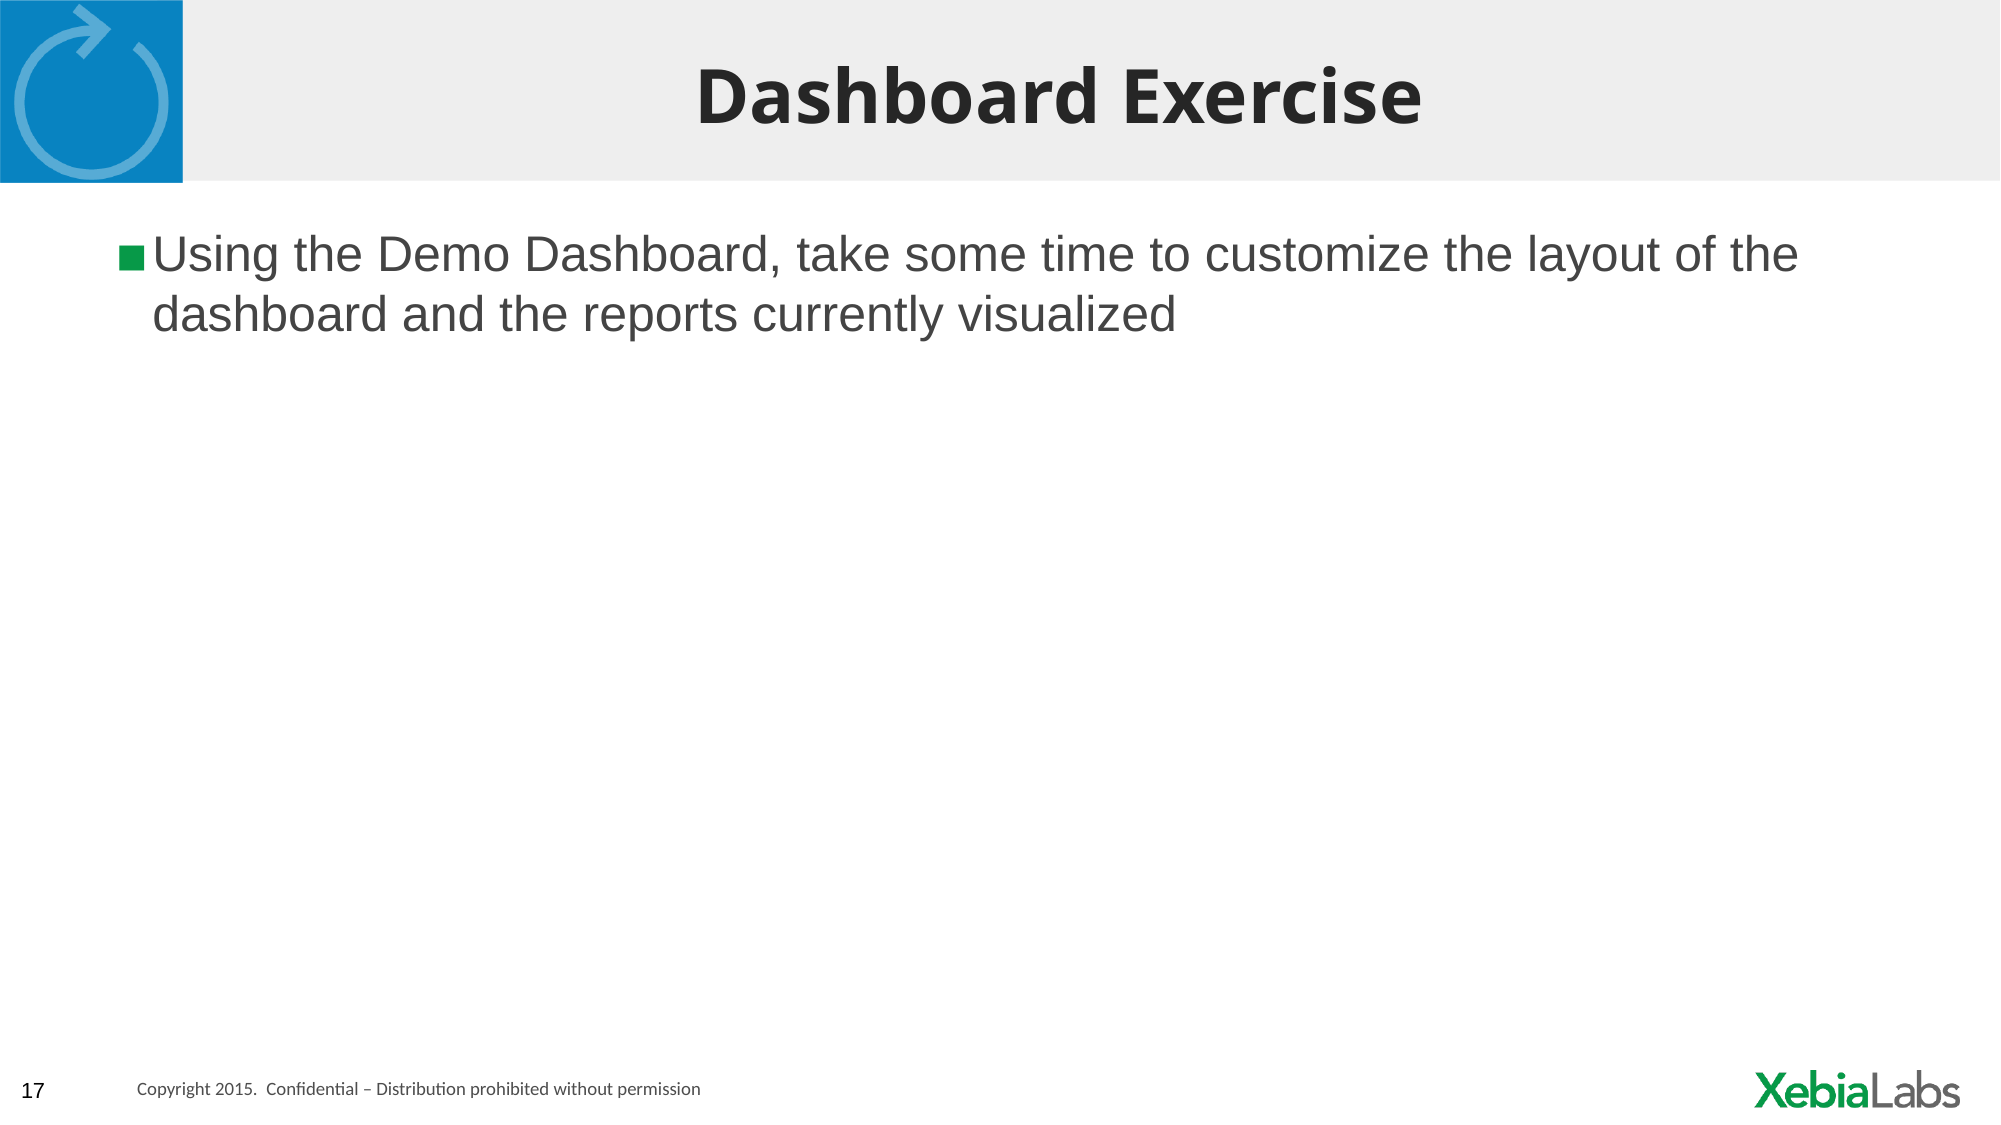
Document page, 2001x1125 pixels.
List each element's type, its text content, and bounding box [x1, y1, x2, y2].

picture [1754, 1070, 1960, 1108]
title Dashboard Exercise [218, 11, 1900, 176]
list Using the Demo Dashboard, take some time to customize the layout of the dashboard and the reports currently visualized [99, 214, 1950, 1056]
picture [15, 5, 168, 179]
